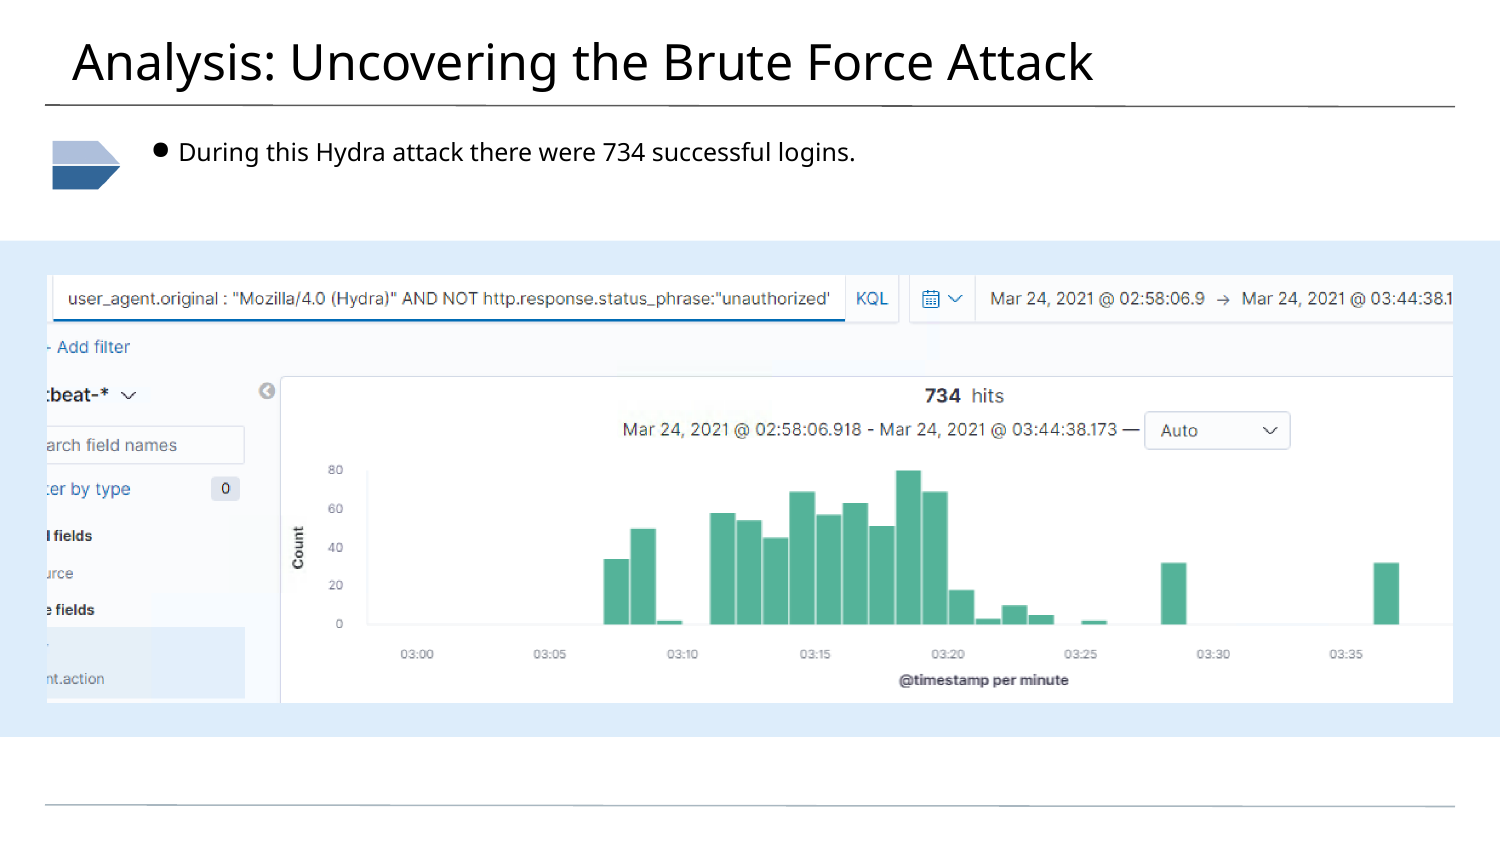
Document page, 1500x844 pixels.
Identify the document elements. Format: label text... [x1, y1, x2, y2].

picture [50, 136, 121, 192]
picture [47, 274, 1453, 703]
subtitle During this Hydra attack there were 734 successful logins. [50, 121, 1500, 281]
title Analysis: Uncovering the Brute Force Attack [0, 0, 1500, 88]
text_box [Insert Here] Include a screenshot of Kibana logs depicting the brute force attack. [0, 240, 1500, 737]
